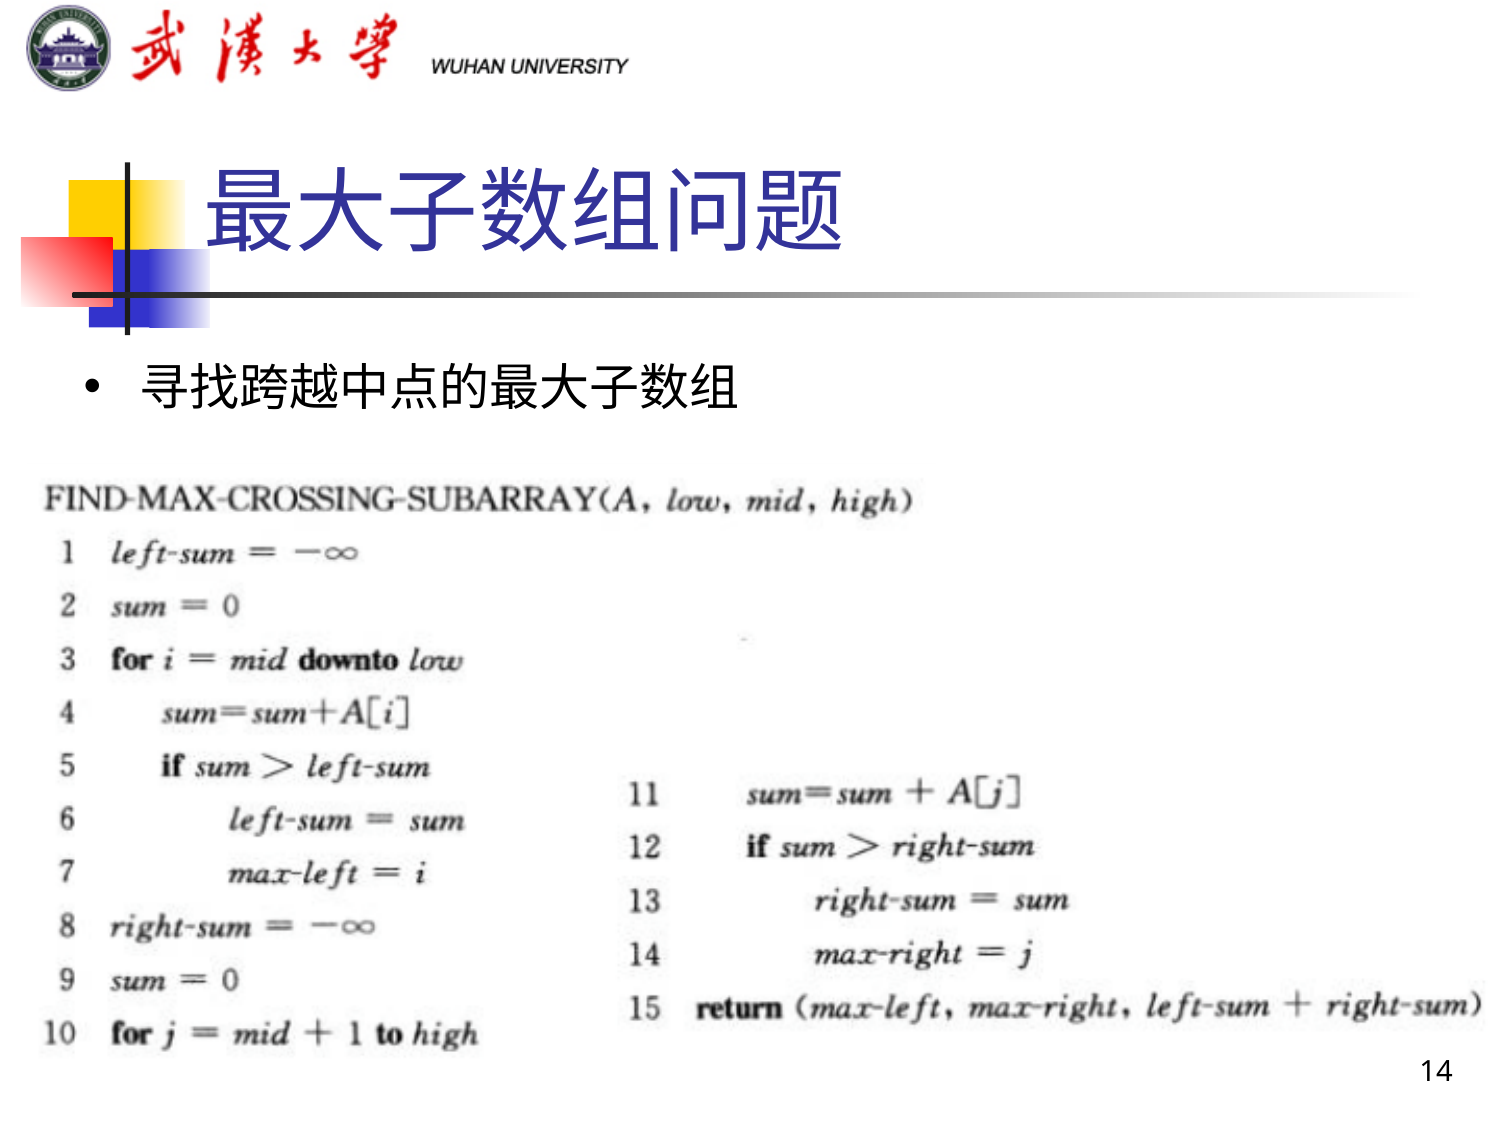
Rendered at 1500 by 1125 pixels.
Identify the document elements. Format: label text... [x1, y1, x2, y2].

text_box 寻找跨越中点的最大子数组 [68, 347, 1386, 423]
text_box 最大子数组问题 [188, 35, 1468, 275]
slide_number 14 [1155, 1050, 1468, 1100]
picture [27, 462, 1500, 1078]
picture [0, 0, 643, 93]
